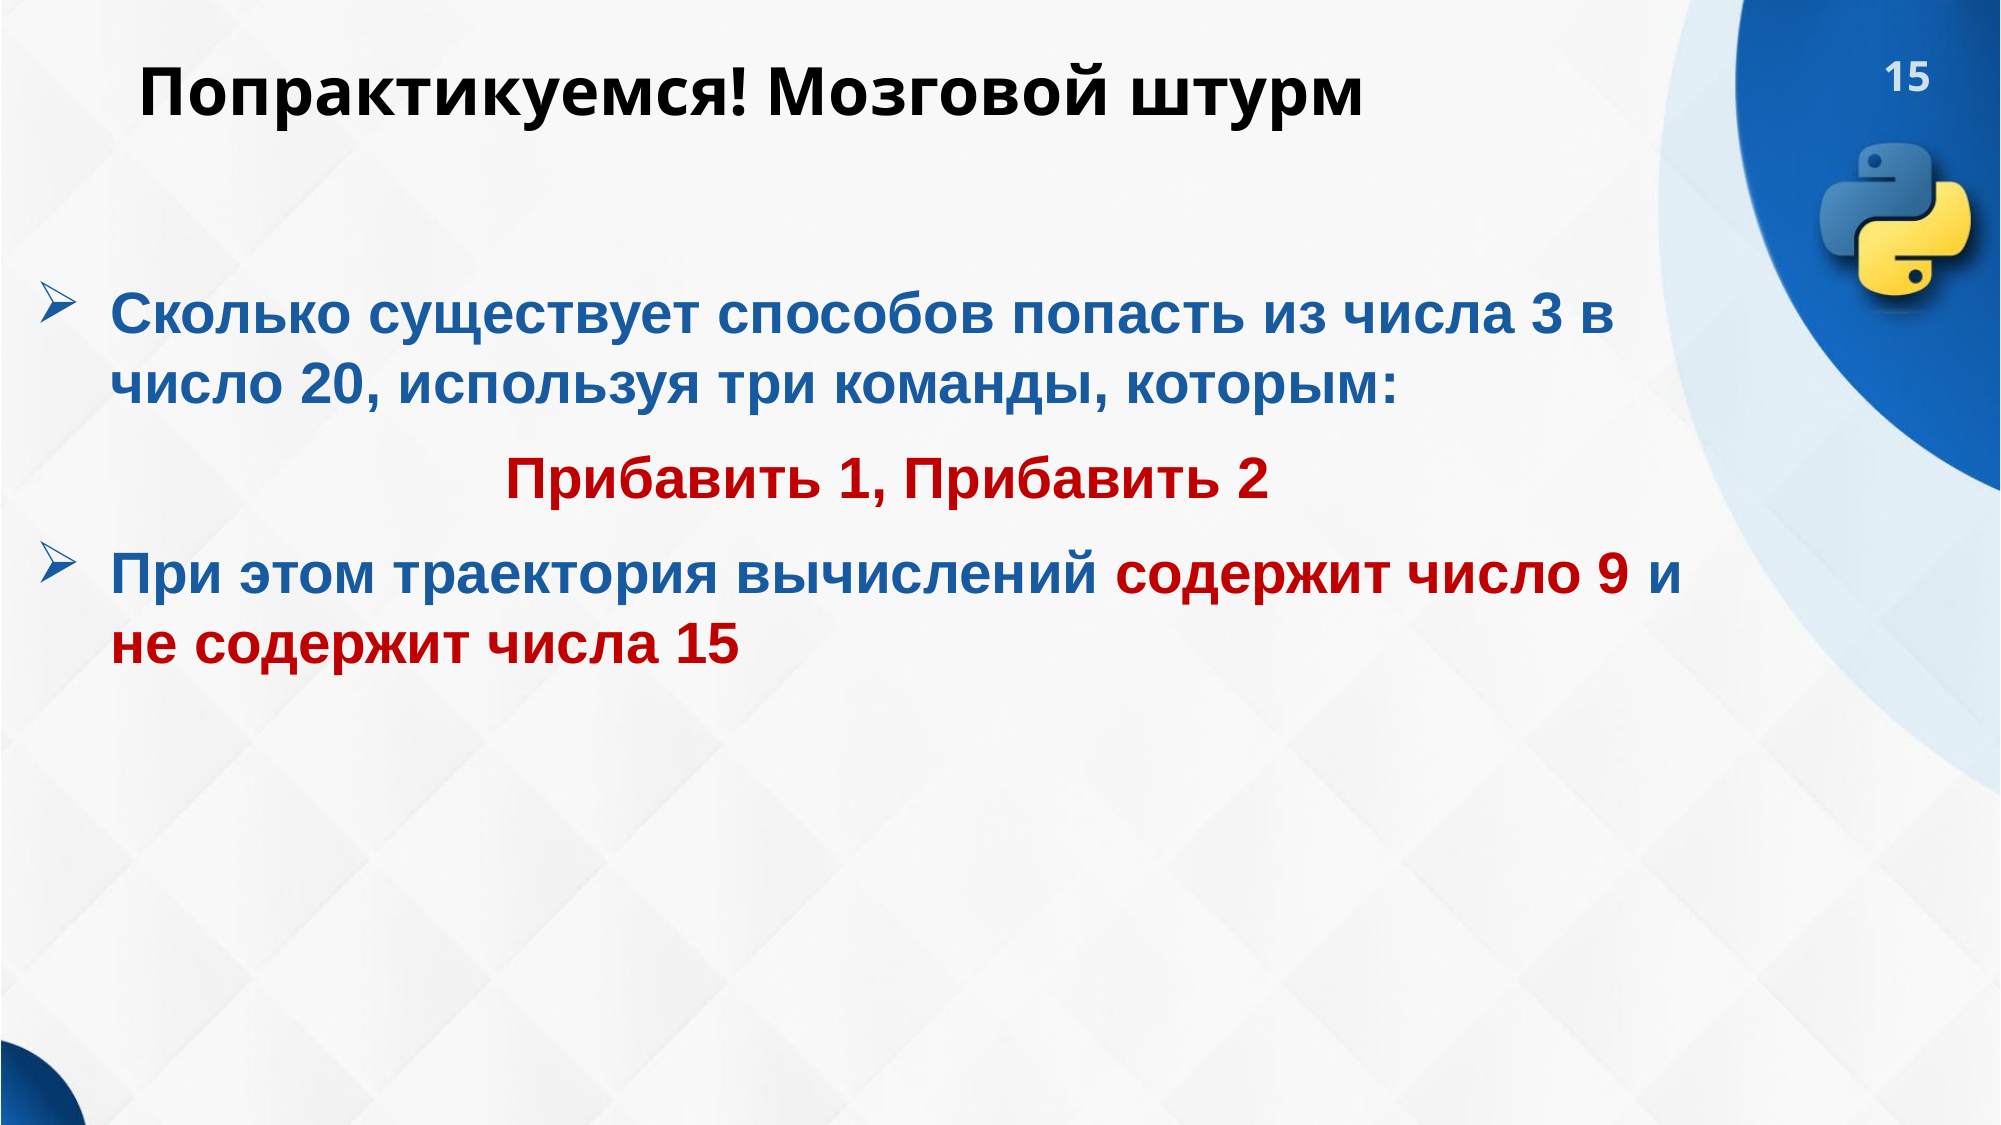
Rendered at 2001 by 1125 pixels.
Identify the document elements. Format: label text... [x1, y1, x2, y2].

text_box Попрактикуемся! Мозговой штурм [123, 41, 1382, 136]
picture [0, 0, 2001, 1125]
text_box Сколько существует способов попасть из числа 3 в число 20, используя три команды, которым: Прибавить 1, Прибавить 2 При этом траектория вычислений содержит число 9 и не содержит числа 15 [20, 267, 1772, 683]
